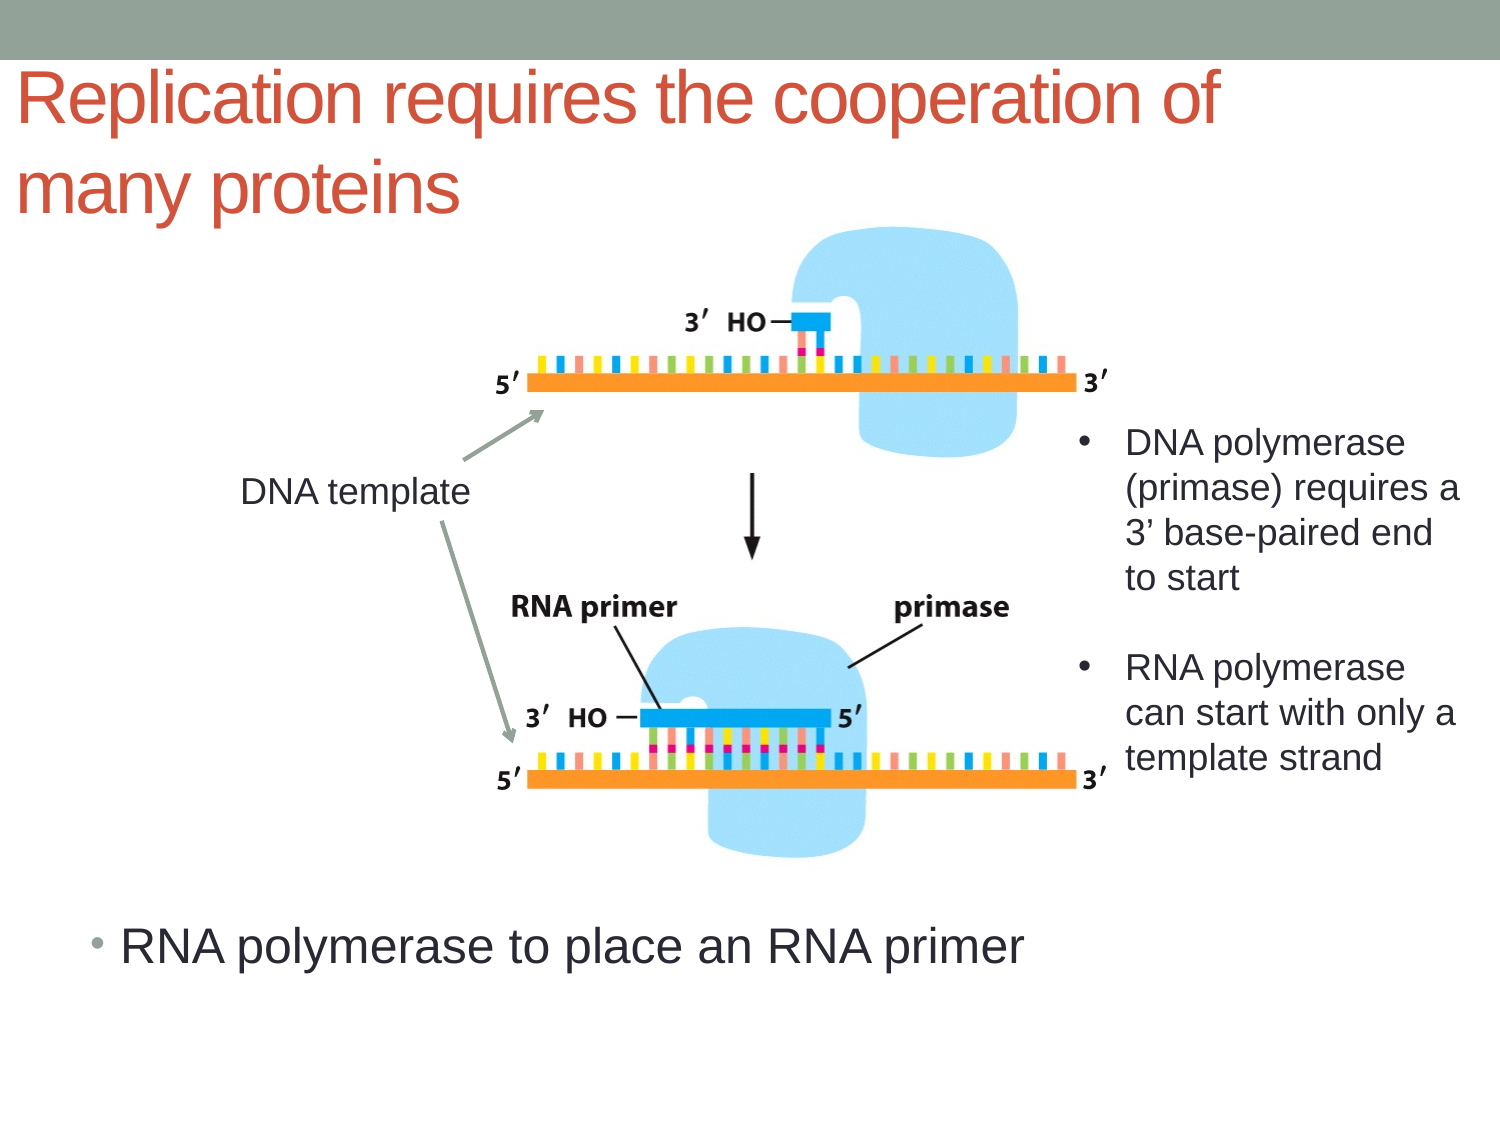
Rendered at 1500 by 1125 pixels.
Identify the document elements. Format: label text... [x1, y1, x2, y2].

picture [488, 219, 1115, 870]
text_box DNA polymerase (primase) requires a 3’ base-paired end to start RNA polymerase can start with only a template strand [1122, 410, 1477, 785]
list RNA polymerase to place an RNA primer [75, 905, 1425, 1111]
title Replication requires the cooperation of many proteins [0, 57, 1500, 220]
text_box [463, 409, 545, 461]
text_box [441, 520, 513, 744]
text_box DNA template [225, 460, 485, 520]
